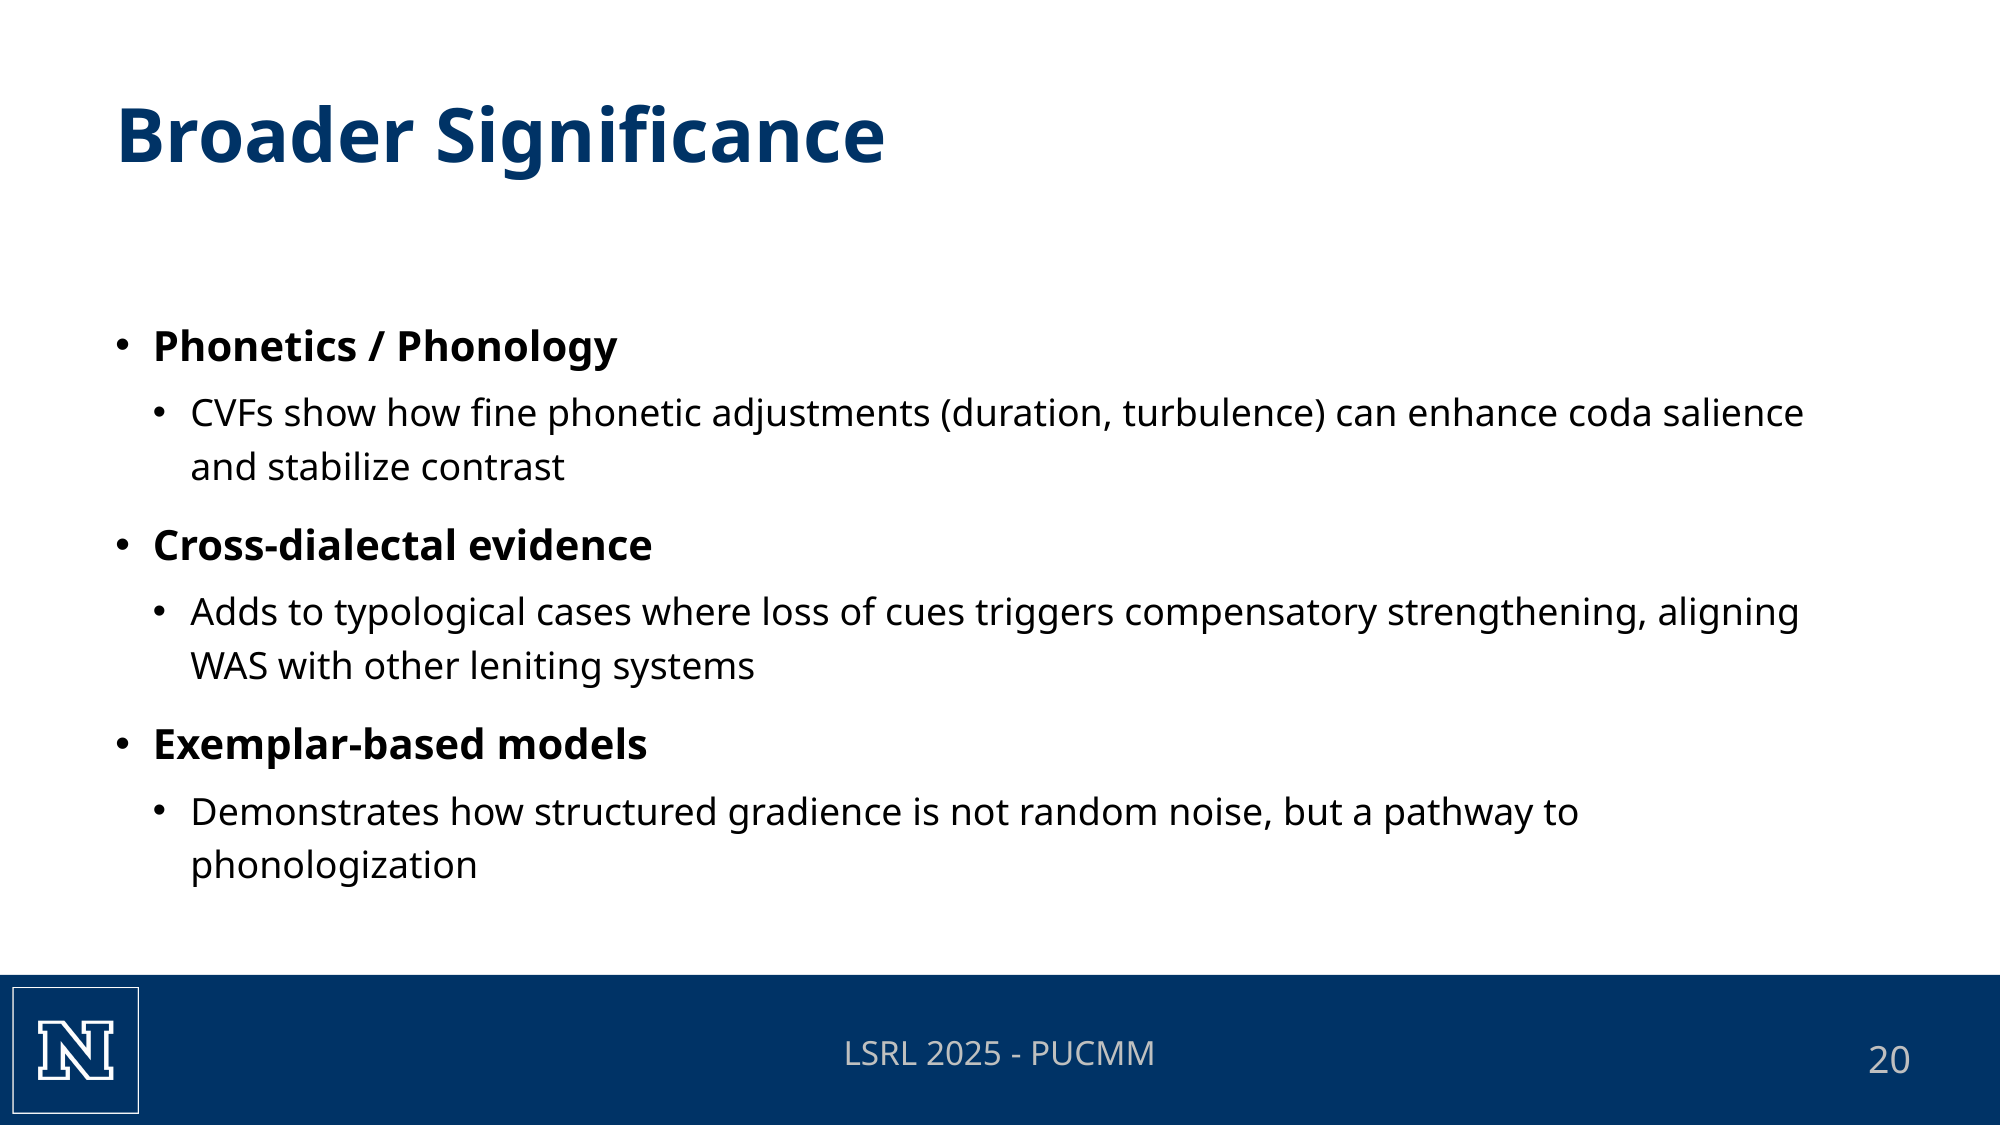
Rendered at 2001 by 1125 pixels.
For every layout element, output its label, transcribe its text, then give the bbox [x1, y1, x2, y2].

picture [12, 987, 139, 1114]
text_box [0, 974, 2000, 1125]
list Phonetics / Phonology CVFs show how fine phonetic adjustments (duration, turbulence) can enhance coda salience and stabilize contrast Cross-dialectal evidence Adds to typological cases where loss of cues triggers compensatory strengthening, aligning WAS with other leniting systems Exemplar-based models Demonstrates how structured gradience is not random noise, but a pathway to phonologization [100, 302, 1849, 939]
title Broader Significance [100, 90, 1849, 201]
text_box 20 [1853, 1029, 1980, 1089]
text_box LSRL 2025 - PUCMM [352, 1016, 1648, 1101]
